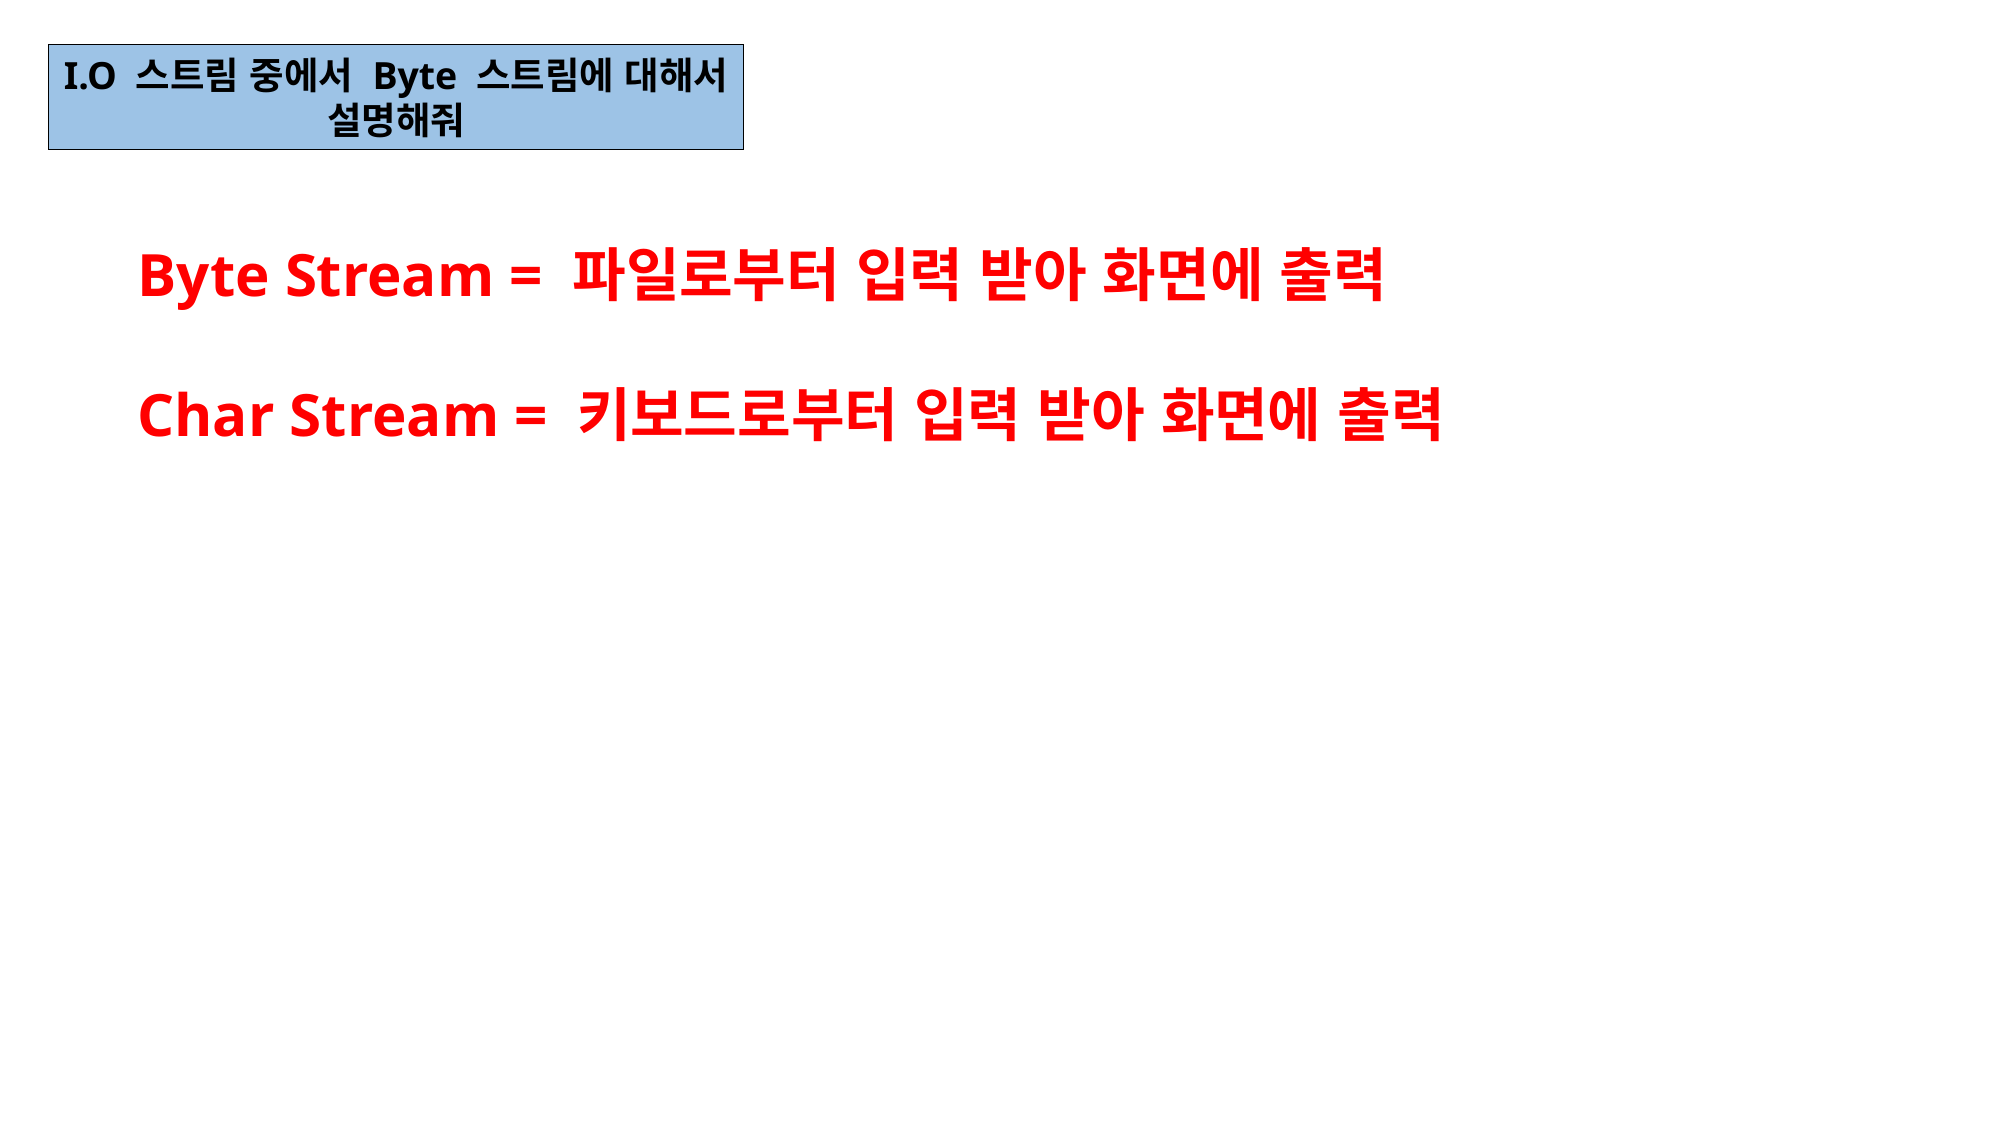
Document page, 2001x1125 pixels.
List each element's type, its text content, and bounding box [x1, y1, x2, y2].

text_box Byte Stream = 파일로부터 입력 받아 화면에 출력 Char Stream = 키보드로부터 입력 받아 화면에 출력 [122, 231, 1460, 456]
text_box I.O 스트림 중에서 Byte 스트림에 대해서 설명해줘 [48, 44, 744, 150]
